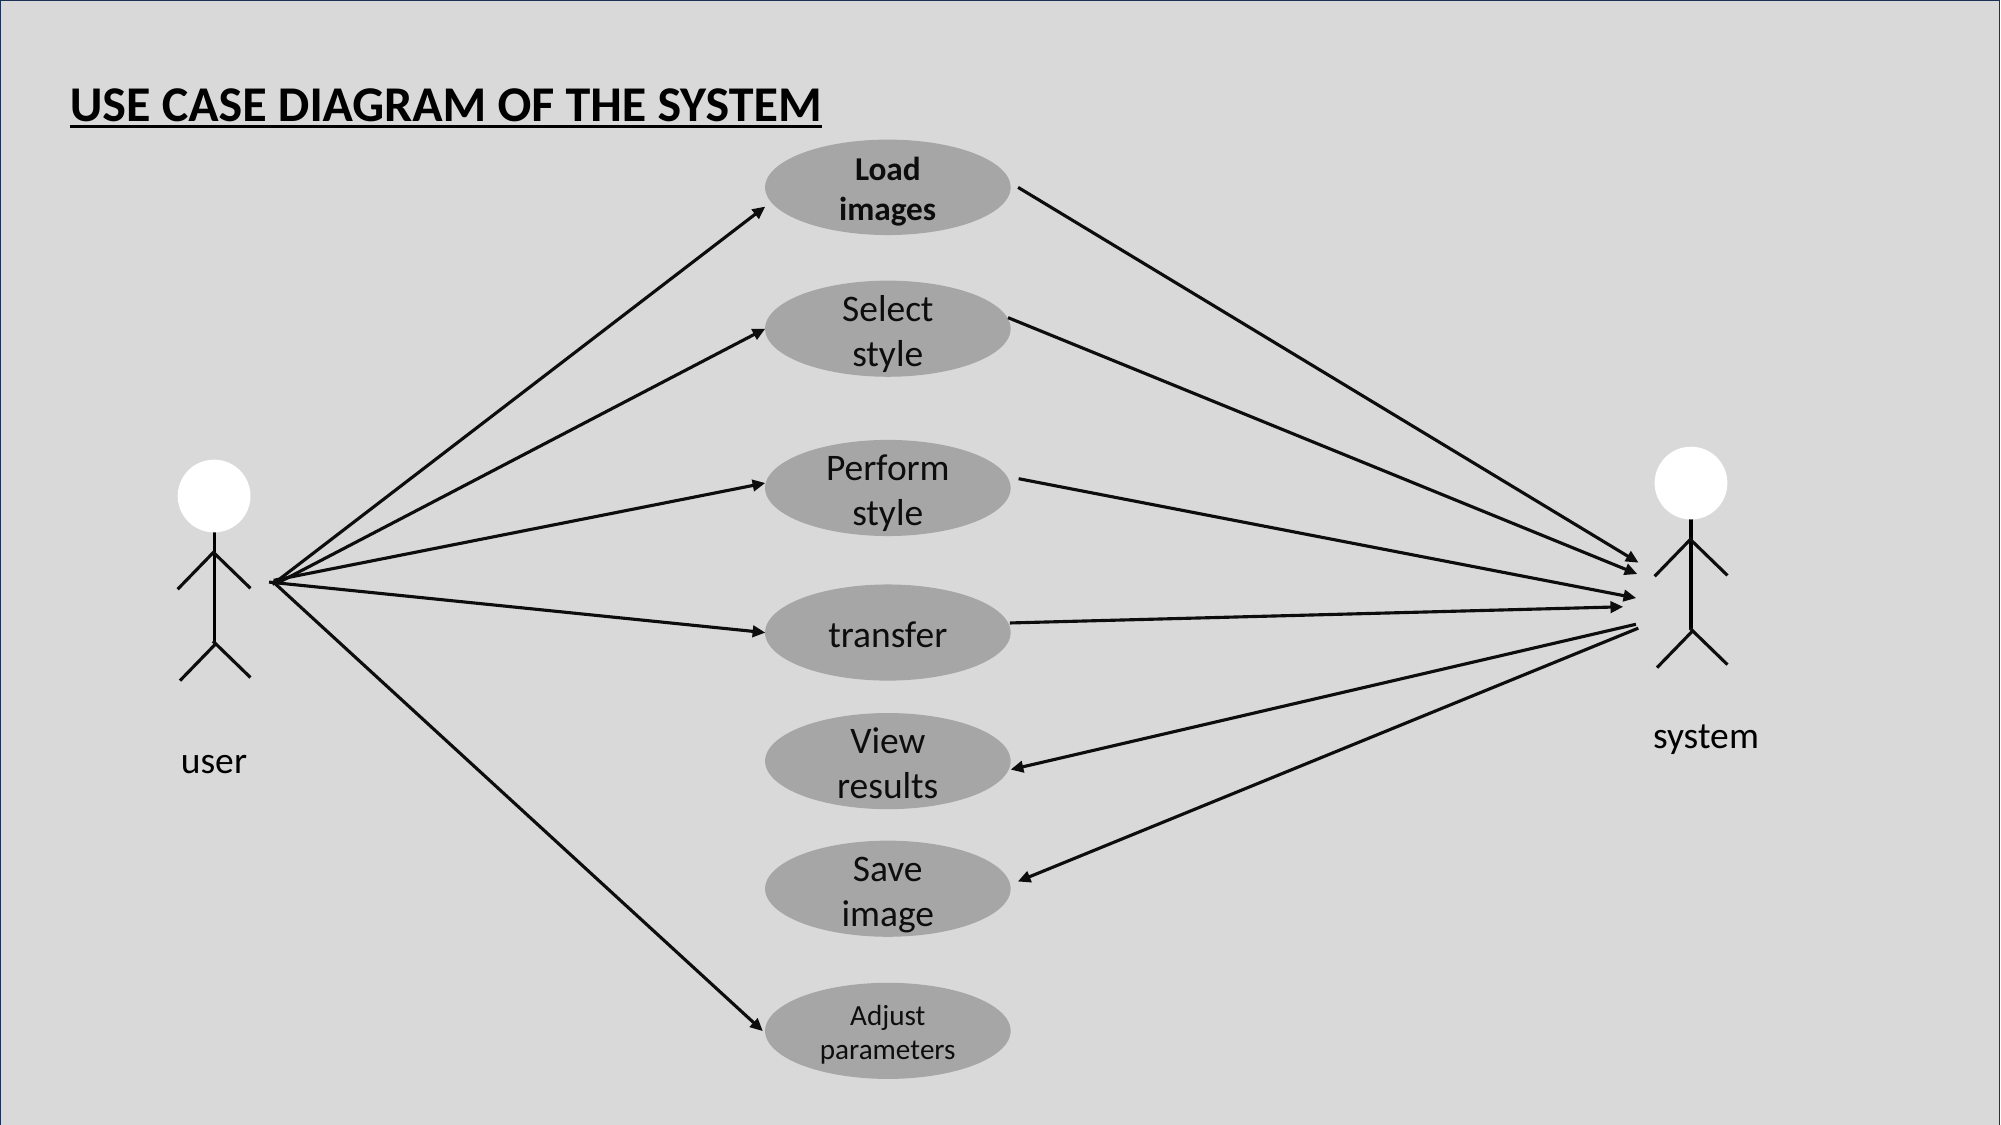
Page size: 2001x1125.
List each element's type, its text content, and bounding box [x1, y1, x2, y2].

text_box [177, 459, 251, 681]
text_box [1018, 187, 1639, 563]
text_box Perform style [766, 438, 1008, 538]
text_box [1654, 446, 1728, 668]
text_box USE CASE DIAGRAM OF THE SYSTEM [54, 64, 1083, 140]
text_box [272, 633, 763, 1031]
text_box [0, 0, 2000, 1125]
text_box Load images [764, 138, 1012, 237]
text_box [272, 206, 766, 581]
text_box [1010, 624, 1636, 770]
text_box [1018, 478, 1636, 598]
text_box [1008, 317, 1638, 574]
text_box system [1639, 703, 1918, 763]
text_box Select style [766, 279, 1008, 378]
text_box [274, 328, 766, 483]
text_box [269, 582, 765, 633]
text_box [1009, 606, 1623, 623]
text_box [273, 483, 766, 581]
text_box transfer [764, 583, 1010, 682]
text_box user [166, 728, 272, 788]
text_box Save image [764, 839, 1012, 938]
text_box View results [764, 711, 1010, 811]
text_box Adjust parameters [764, 981, 1012, 1080]
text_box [1018, 628, 1639, 882]
